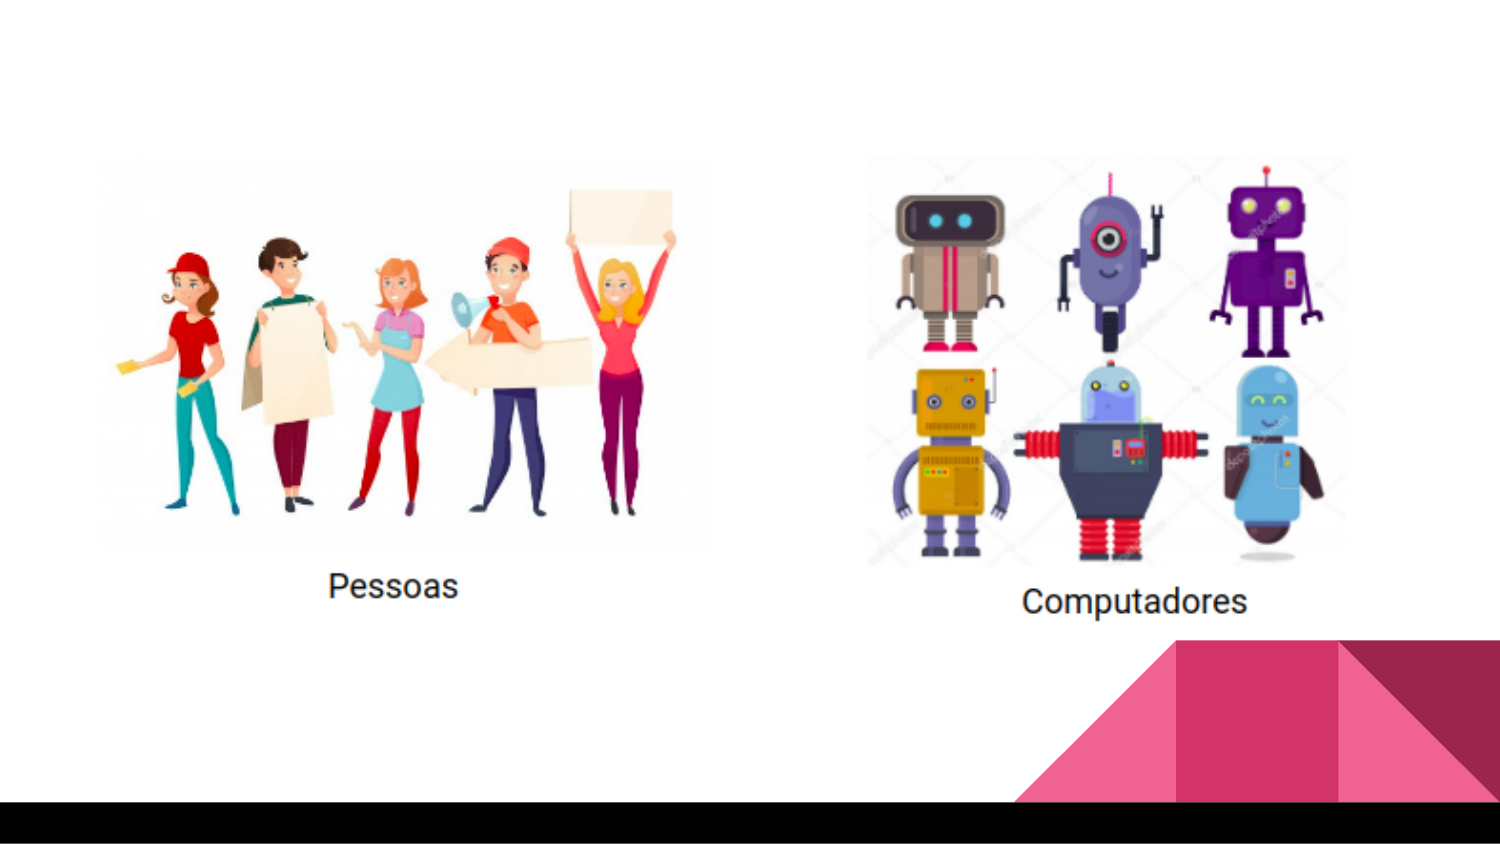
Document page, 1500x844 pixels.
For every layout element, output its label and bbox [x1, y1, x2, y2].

picture [99, 107, 1378, 631]
